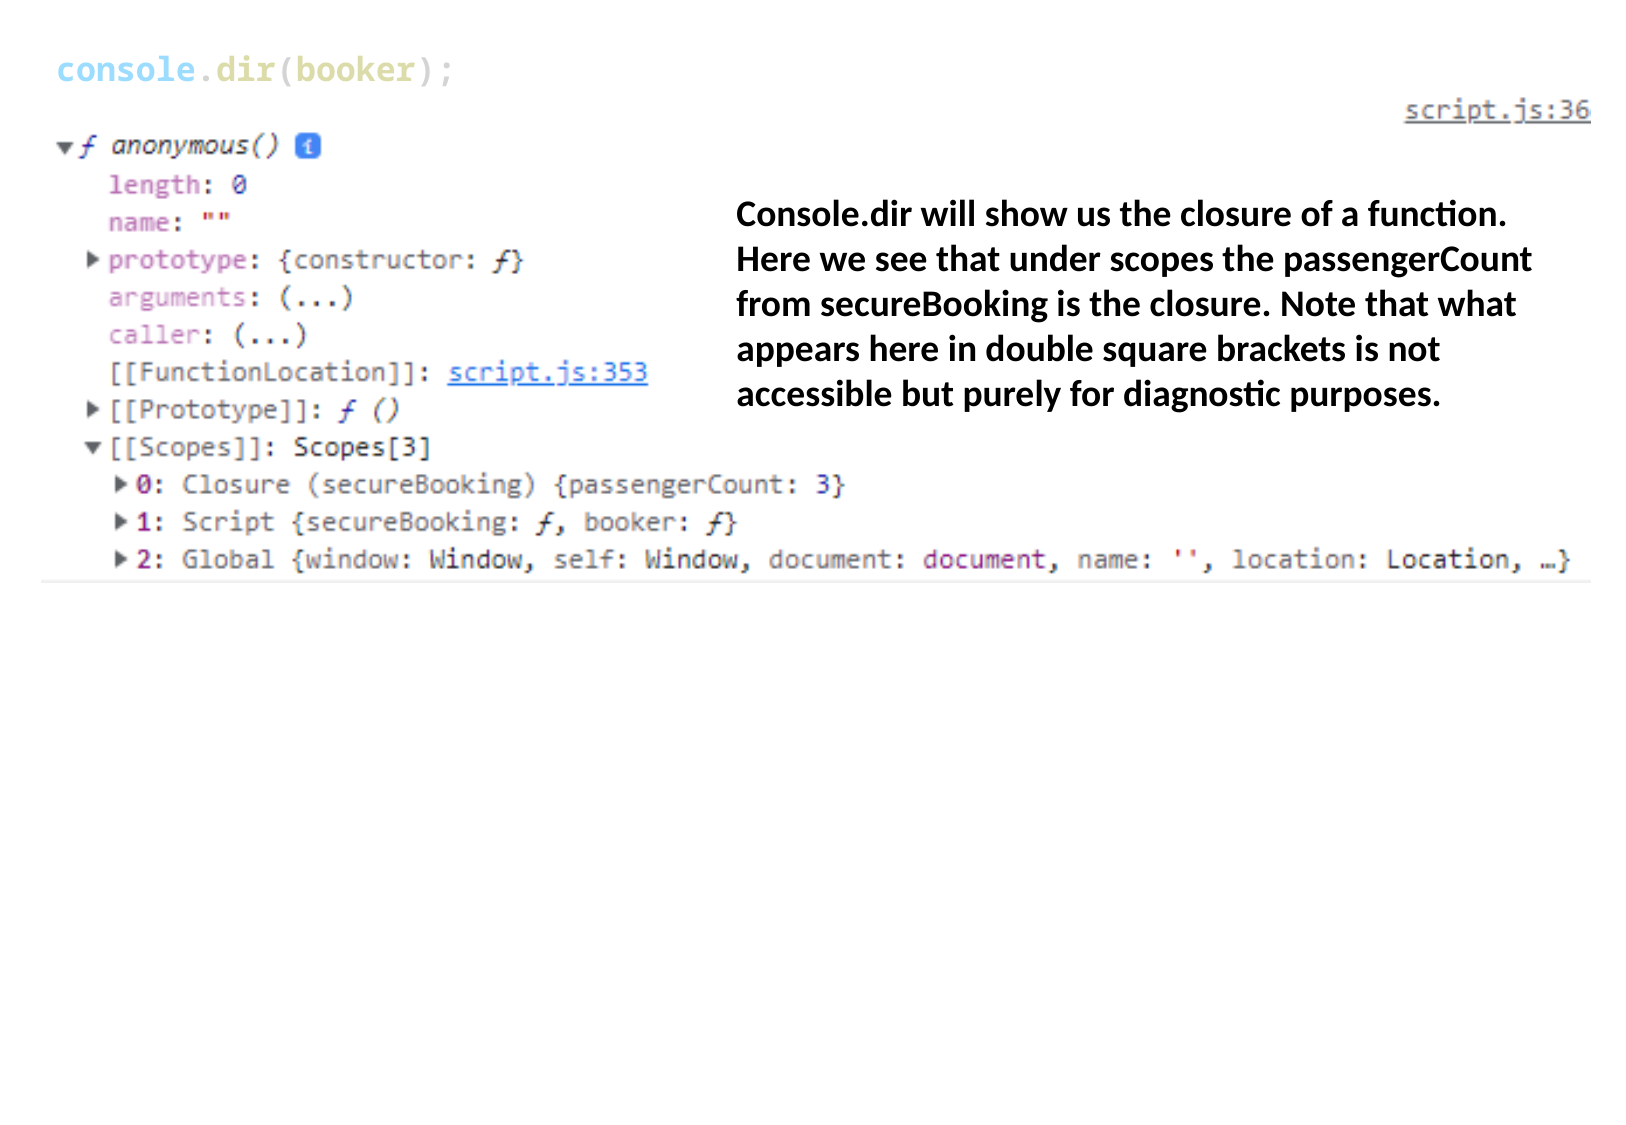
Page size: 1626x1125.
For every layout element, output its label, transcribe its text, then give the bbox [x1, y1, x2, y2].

picture [41, 96, 1591, 583]
text_box console.dir(booker); [41, 40, 1053, 96]
